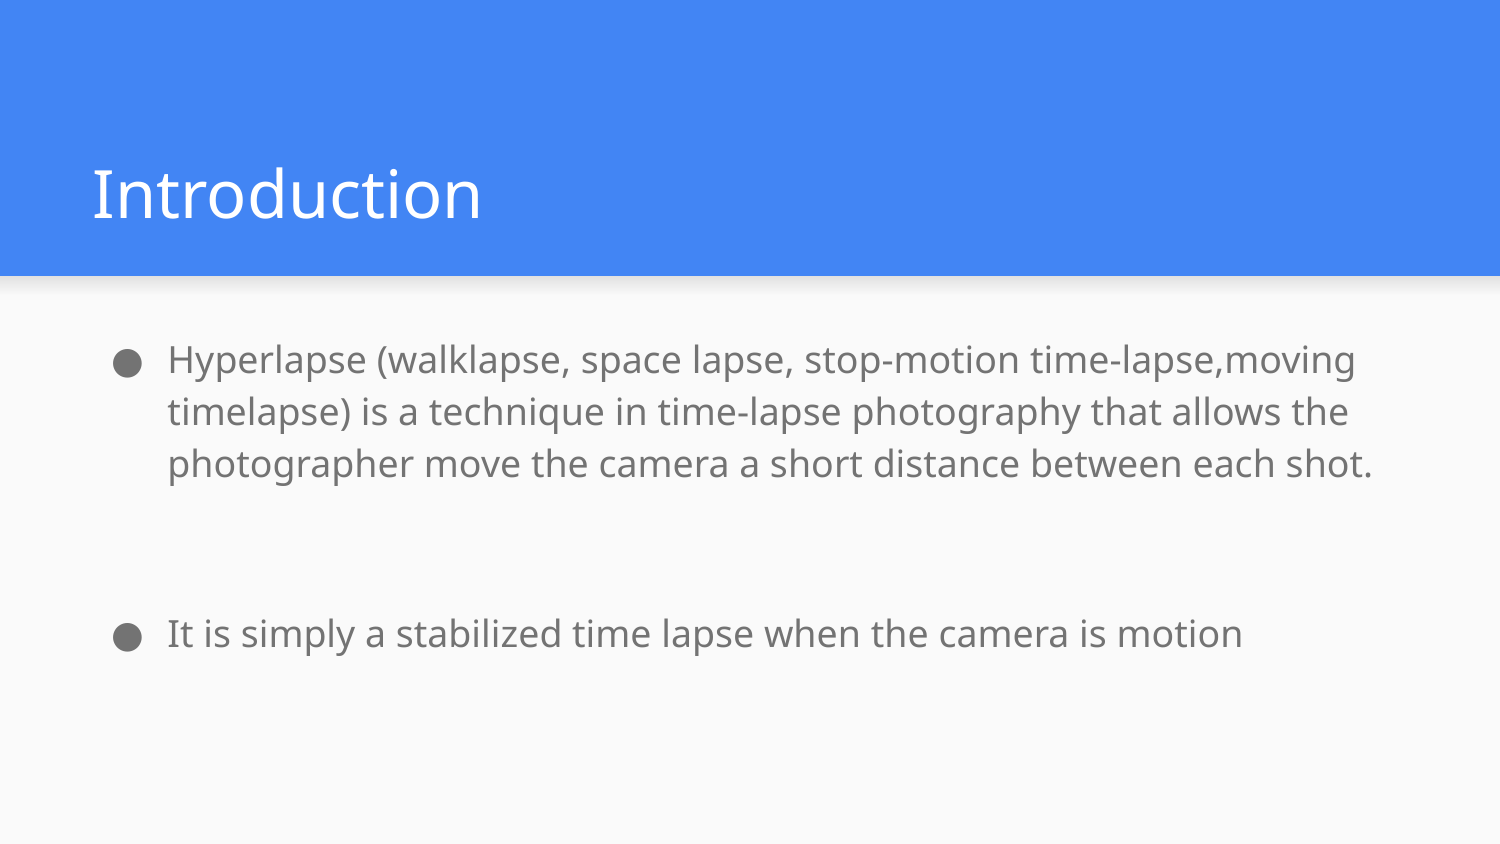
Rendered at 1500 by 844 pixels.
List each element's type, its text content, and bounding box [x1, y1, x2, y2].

list Hyperlapse (walklapse, space lapse, stop-motion time-lapse,moving timelapse) is a technique in time-lapse photography that allows the photographer move the camera a short distance between each shot. It is simply a stabilized time lapse when the camera is motion [77, 314, 1427, 760]
title Introduction [77, 121, 1427, 248]
